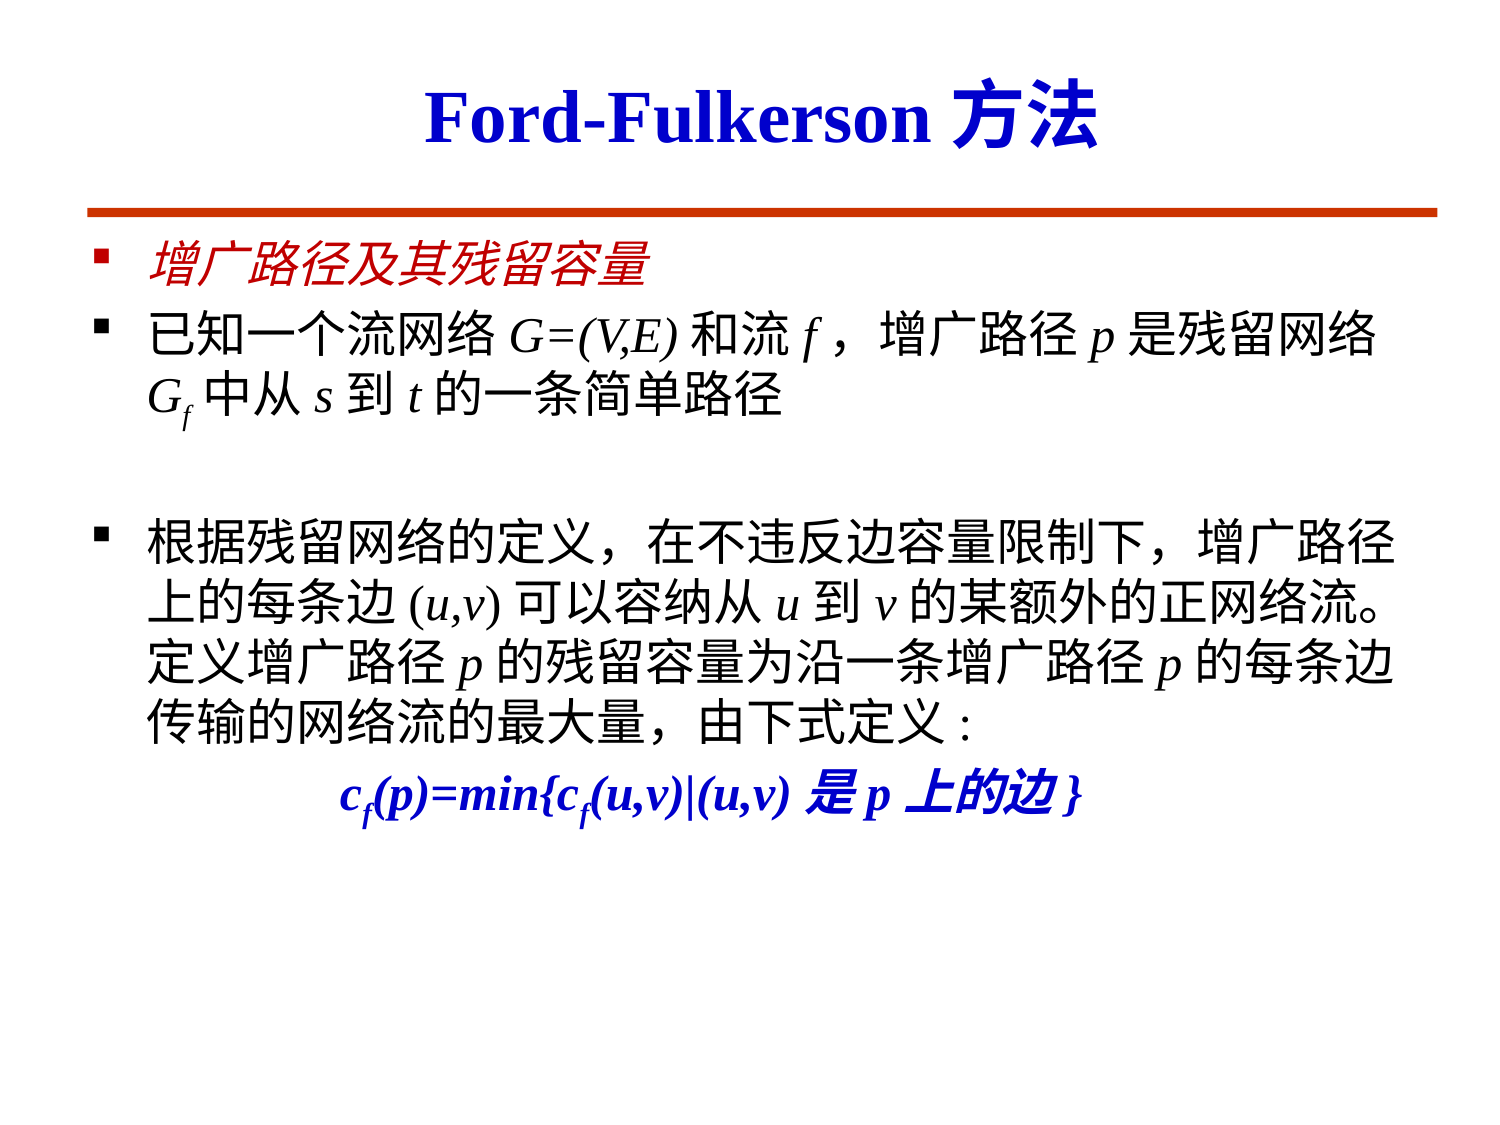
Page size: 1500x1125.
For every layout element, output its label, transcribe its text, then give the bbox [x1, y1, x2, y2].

list 增广路径及其残留容量 已知一个流网络G=(V,E)和流f，增广路径p是残留网络Gf中从s到t的一条简单路径 根据残留网络的定义，在不违反边容量限制下，增广路径上的每条边(u,v)可以容纳从u到v的某额外的正网络流。定义增广路径p的残留容量为沿一条增广路径p的每条边传输的网络流的最大量，由下式定义: cf(p)=min{cf(u,v)|(u,v)是p上的边} [75, 224, 1438, 1088]
title Ford-Fulkerson方法 [125, 37, 1400, 188]
